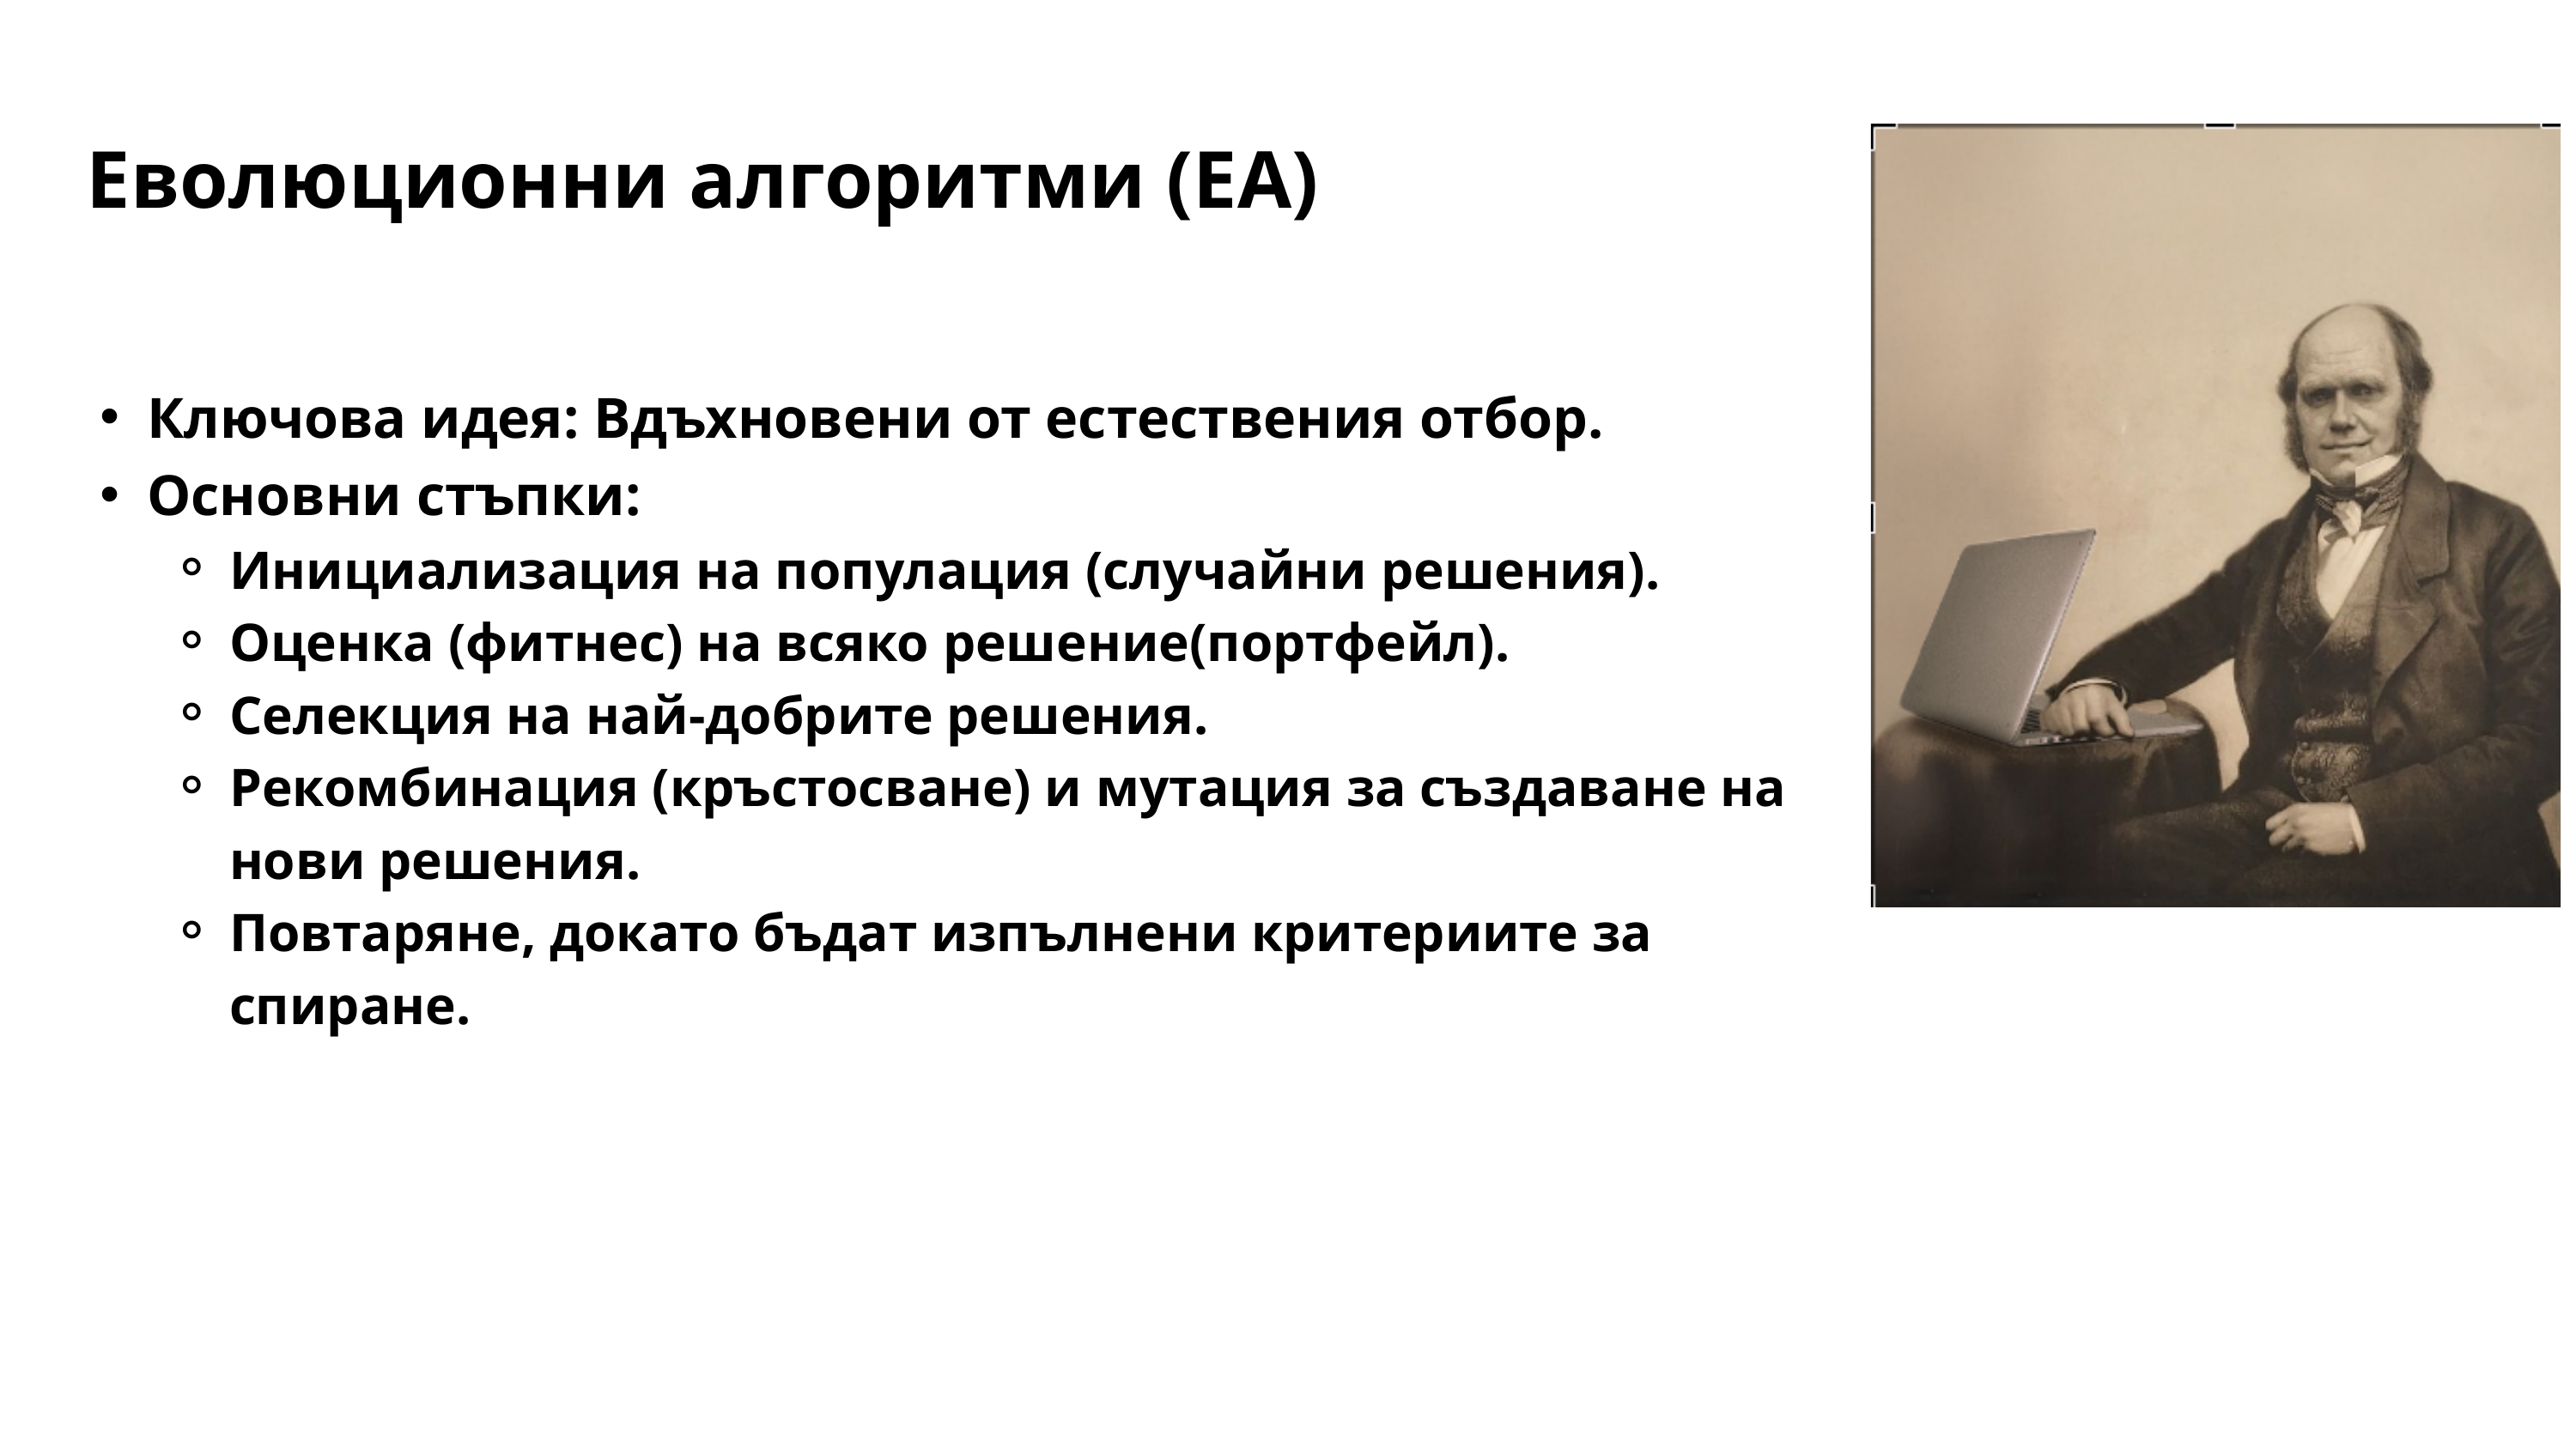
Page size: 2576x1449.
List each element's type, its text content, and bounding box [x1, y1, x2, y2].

text_box Еволюционни алгоритми (EA) [86, 113, 2466, 224]
text_box Ключова идея: Вдъхновени от естествения отбор. Основни стъпки: Инициализация на популация (случайни решения). Оценка (фитнес) на всяко решение(портфейл). Селекция на най-добрите решения. Рекомбинация (кръстосване) и мутация за създаване на нови решения. Повтаряне, докато бъдат изпълнени критериите за спиране. [52, 371, 1814, 1035]
text_box [1870, 124, 2561, 907]
